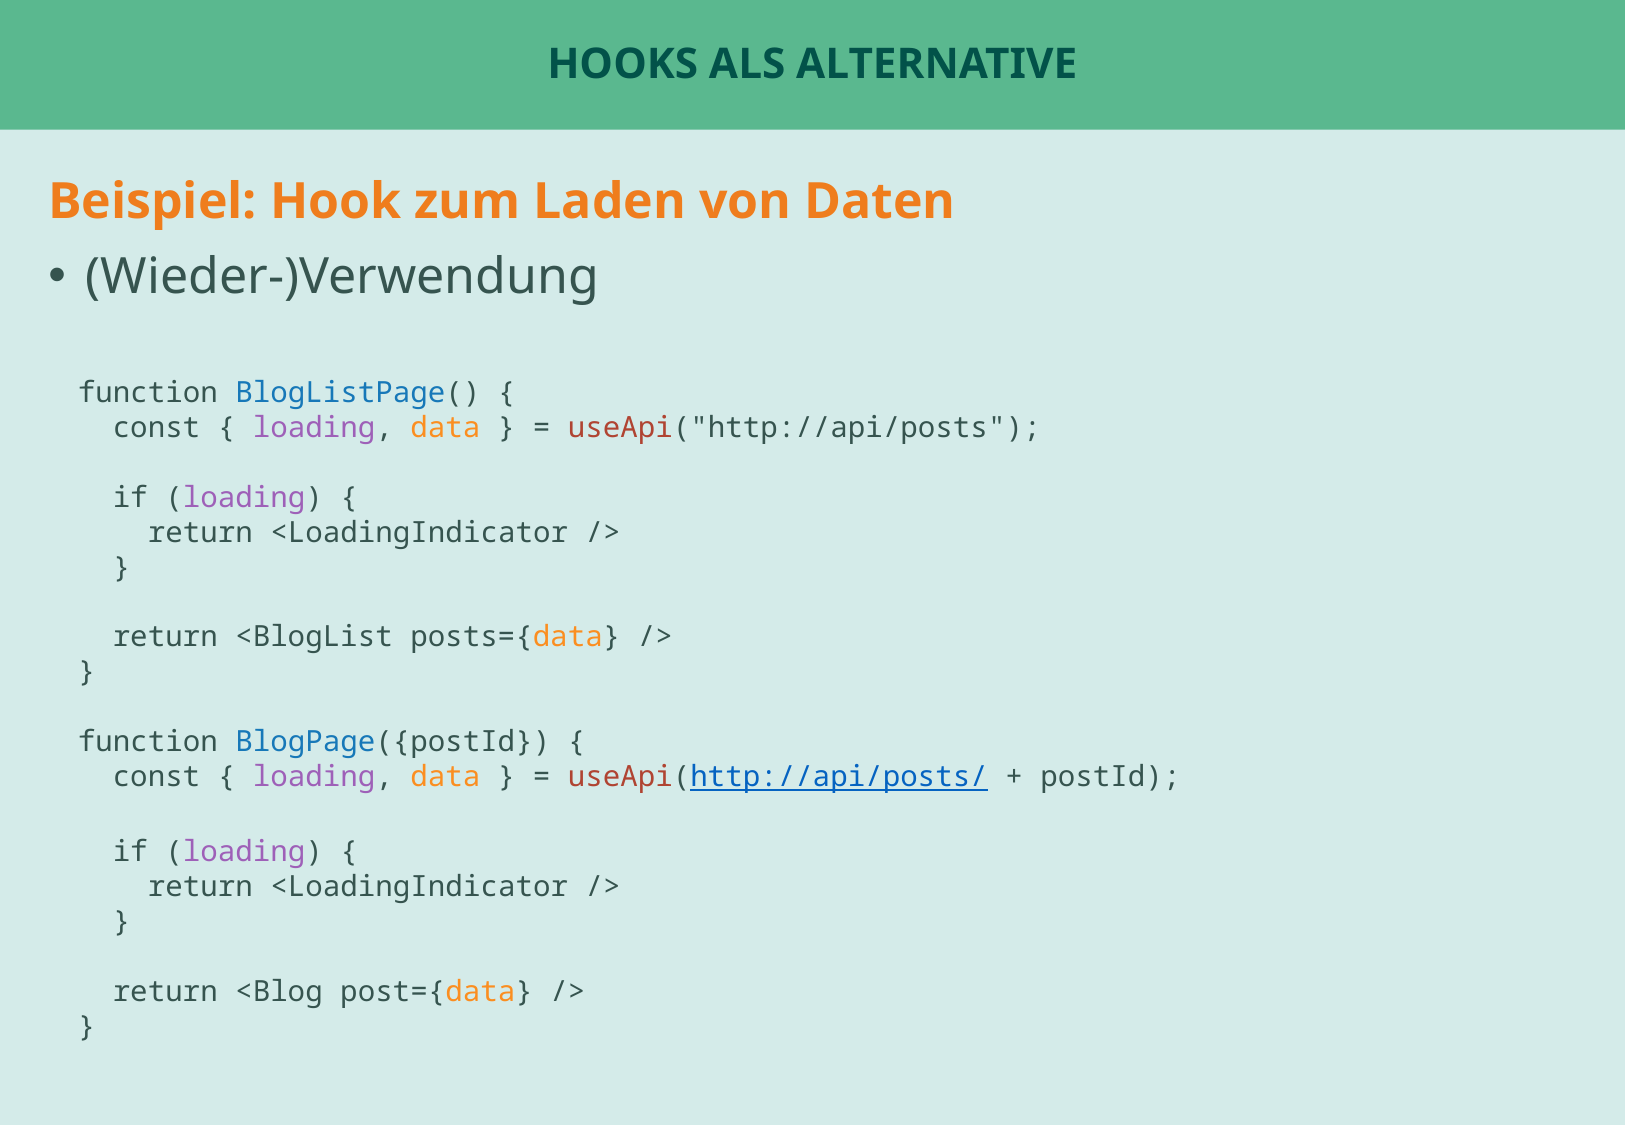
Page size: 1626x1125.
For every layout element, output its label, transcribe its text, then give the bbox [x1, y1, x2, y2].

text_box function BlogListPage() { const { loading, data } = useApi("http://api/posts"); if (loading) { return <LoadingIndicator /> } return <BlogList posts={data} /> } function BlogPage({postId}) { const { loading, data } = useApi(http://api/posts/ + postId); if (loading) { return <LoadingIndicator /> } return <Blog post={data} /> } [63, 365, 1562, 1085]
title Hooks als Alternative [0, 0, 1625, 130]
list Beispiel: Hook zum Laden von Daten (Wieder-)Verwendung [33, 168, 1592, 1043]
